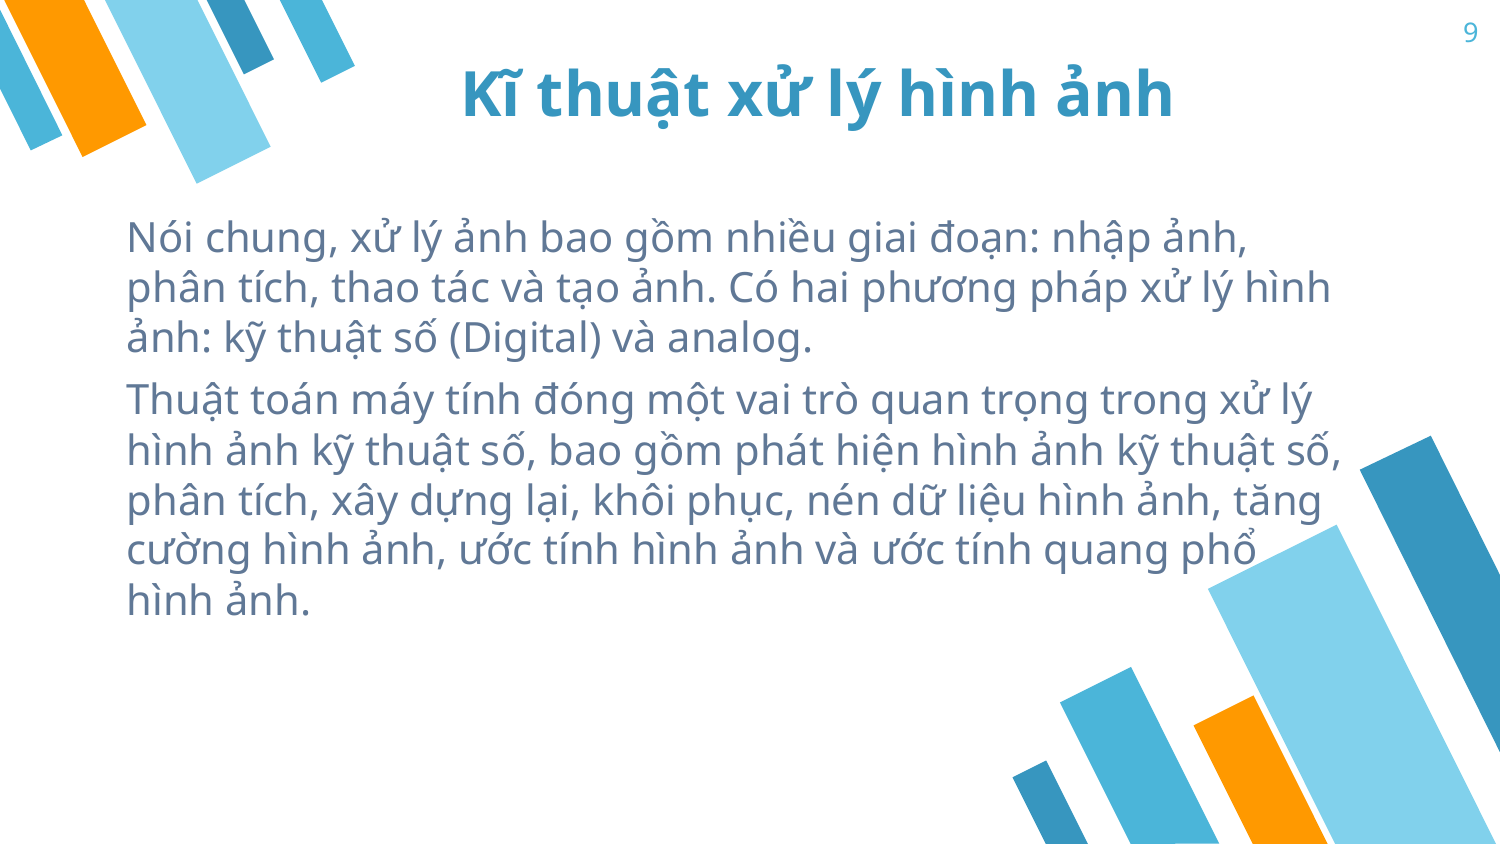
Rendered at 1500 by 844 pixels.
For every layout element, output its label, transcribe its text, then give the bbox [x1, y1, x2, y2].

title Kĩ thuật xử lý hình ảnh [445, 32, 1391, 144]
list Nói chung, xử lý ảnh bao gồm nhiều giai đoạn: nhập ảnh, phân tích, thao tác và tạo ảnh. Có hai phương pháp xử lý hình ảnh: kỹ thuật số (Digital) và analog. Thuật toán máy tính đóng một vai trò quan trọng trong xử lý hình ảnh kỹ thuật số, bao gồm phát hiện hình ảnh kỹ thuật số, phân tích, xây dựng lại, khôi phục, nén dữ liệu hình ảnh, tăng cường hình ảnh, ước tính hình ảnh và ước tính quang phổ hình ảnh. [111, 195, 1368, 610]
slide_number 9 [1403, 0, 1494, 65]
